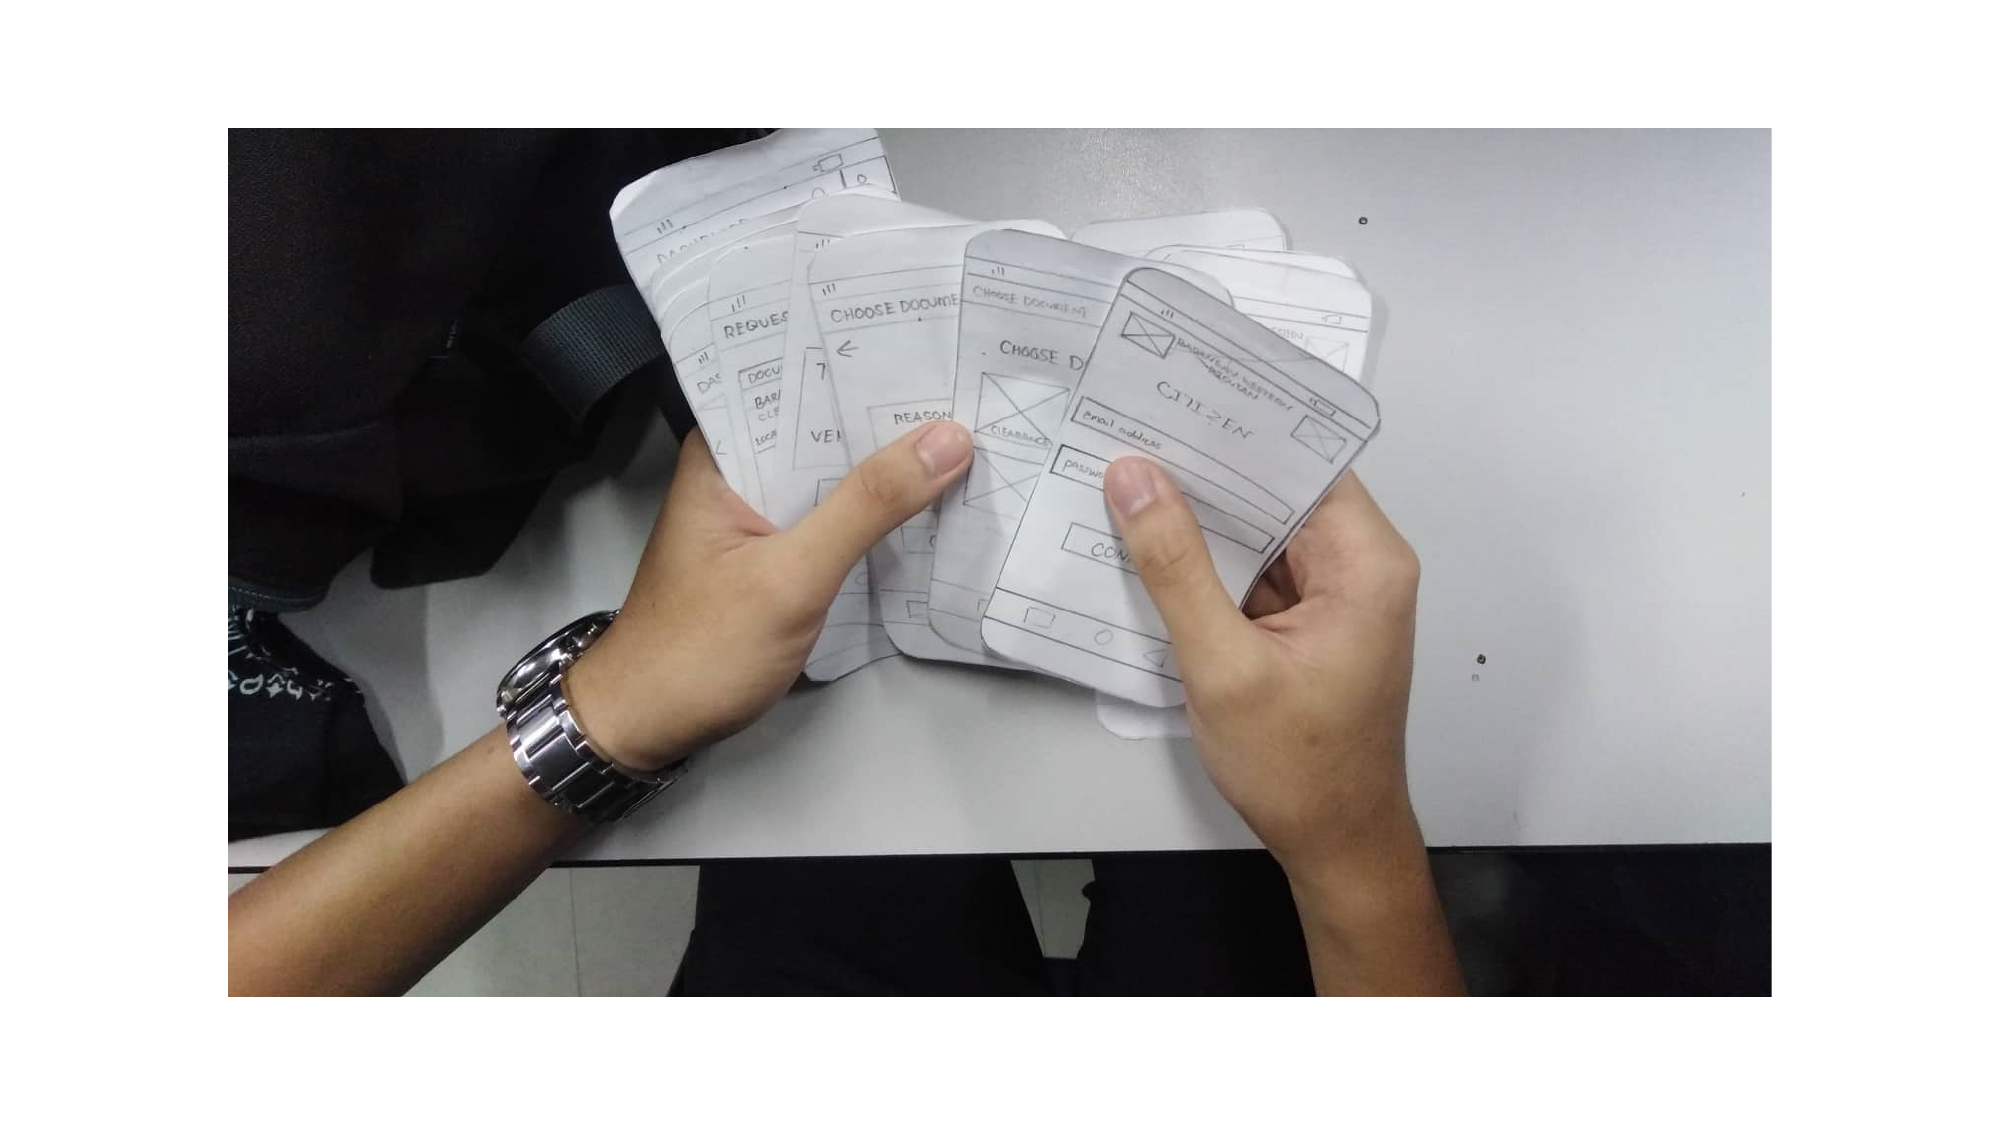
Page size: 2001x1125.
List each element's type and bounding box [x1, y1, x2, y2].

picture [228, 128, 1772, 997]
